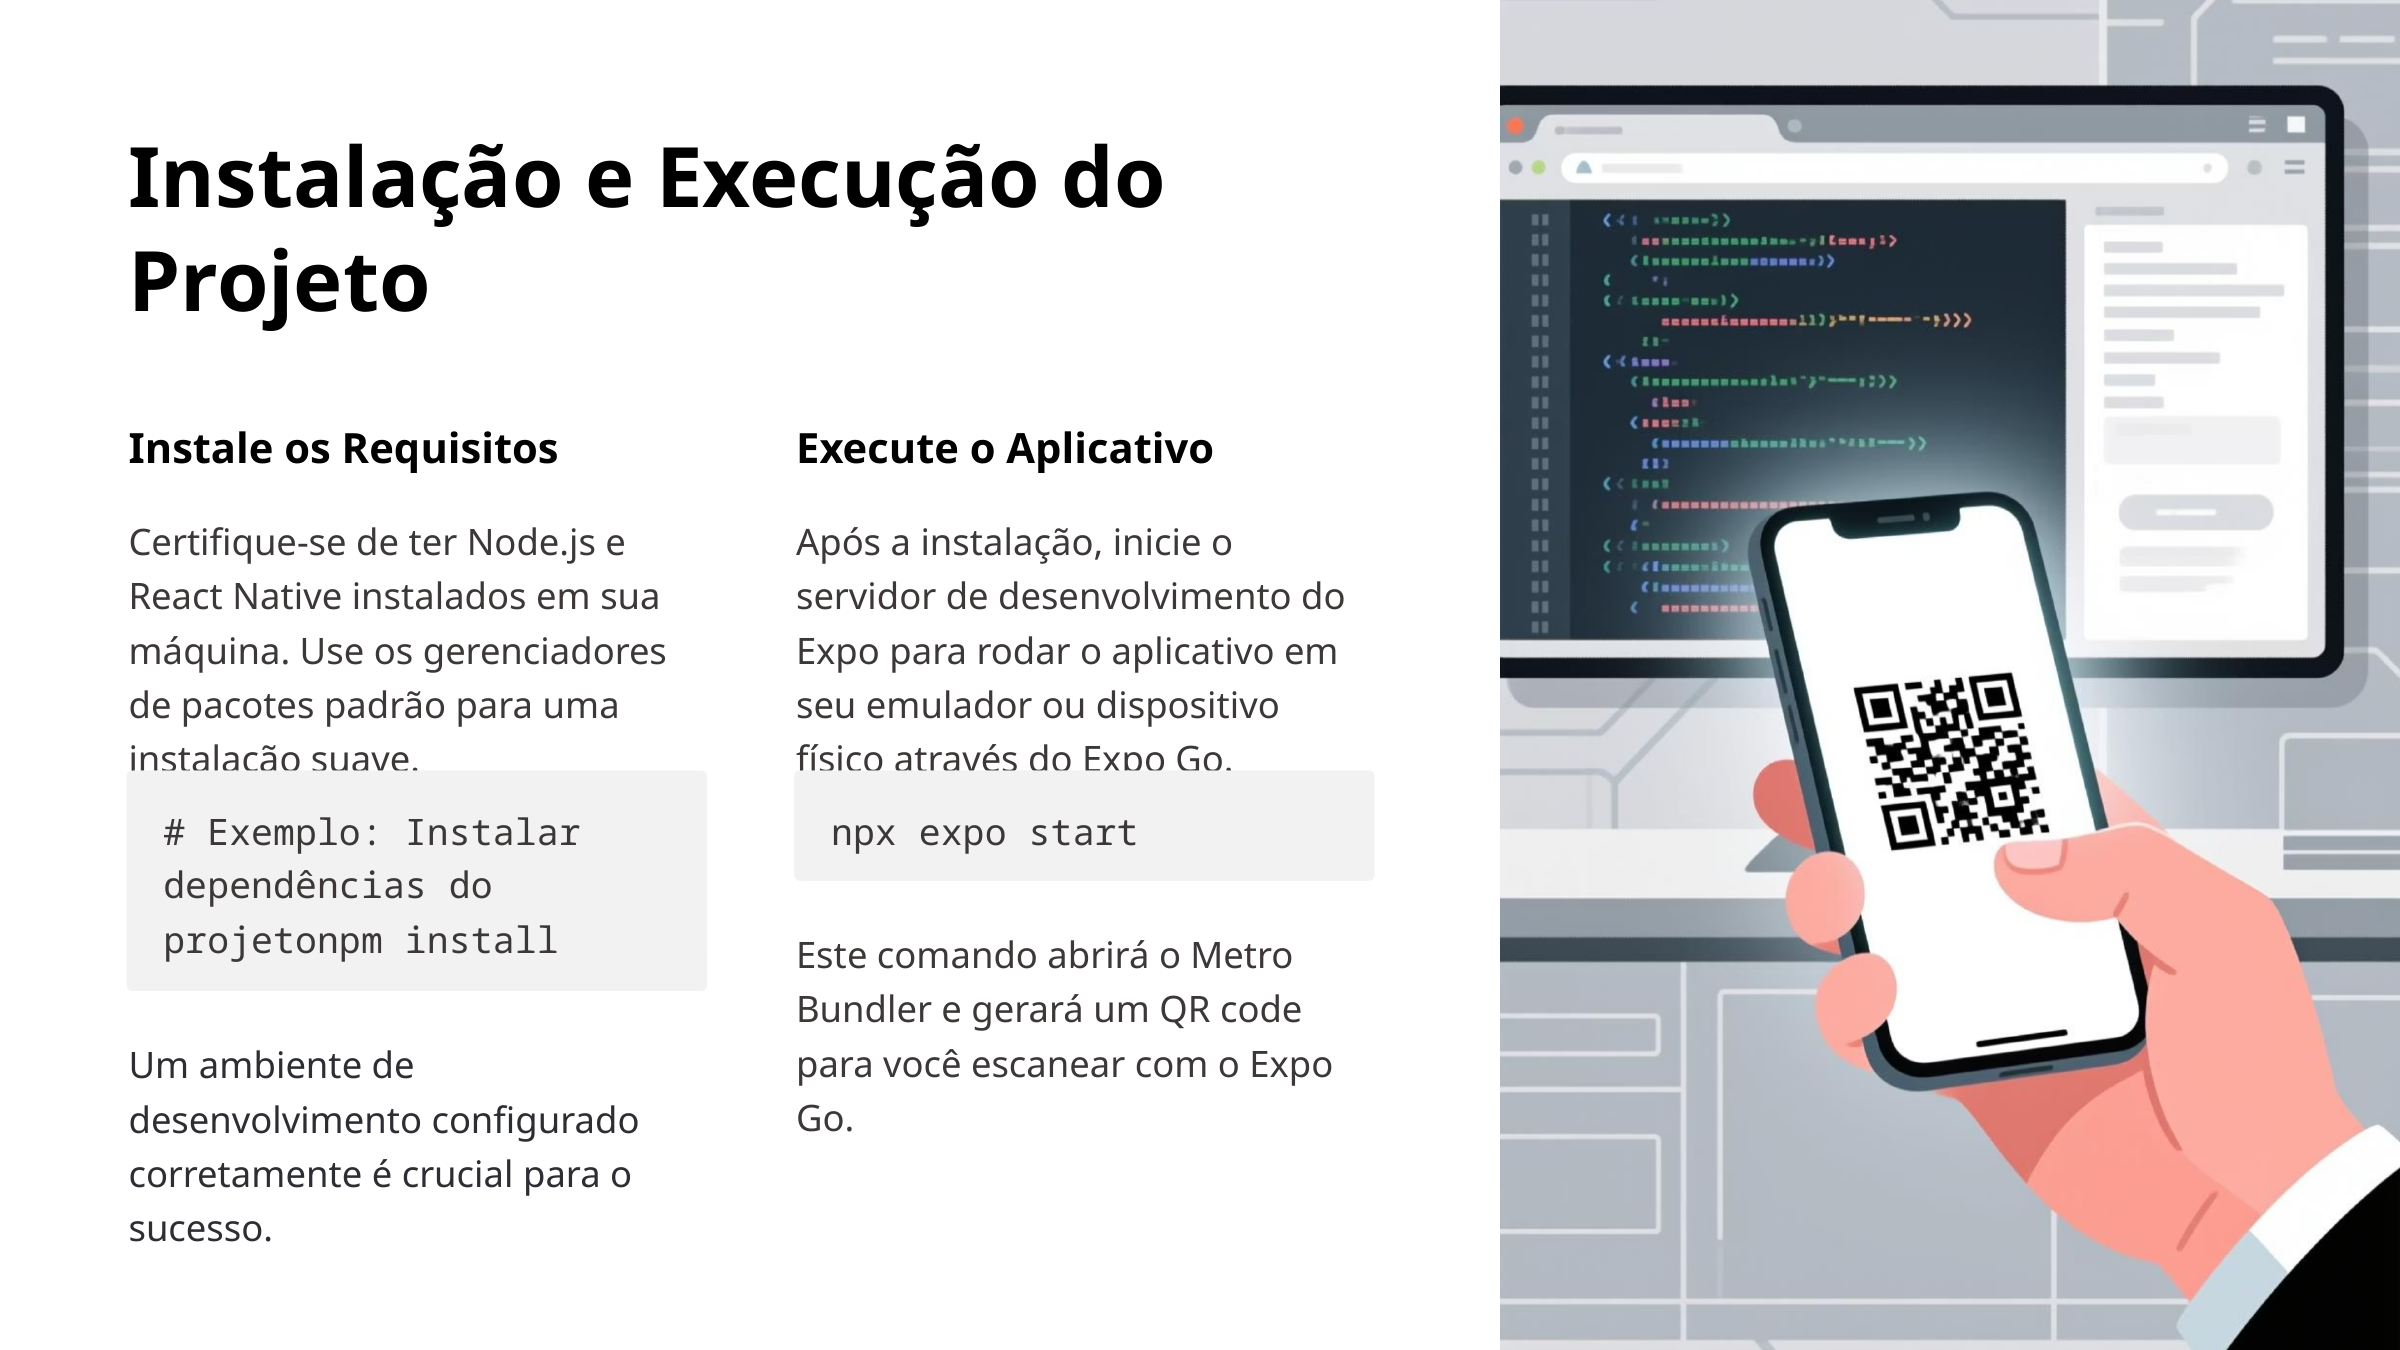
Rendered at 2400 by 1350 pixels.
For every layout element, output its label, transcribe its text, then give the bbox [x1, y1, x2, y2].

text_box npx expo start [830, 798, 1338, 854]
text_box Um ambiente de desenvolvimento configurado corretamente é crucial para o sucesso. [128, 1032, 706, 1198]
text_box Este comando abrirá o Metro Bundler e gerará um QR code para você escanear com o Expo Go. [796, 921, 1373, 1088]
text_box Certifique-se de ter Node.js e React Native instalados em sua máquina. Use os gerenciadores de pacotes padrão para uma instalação suave. [128, 508, 706, 730]
text_box [126, 770, 708, 991]
text_box Execute o Aplicativo [796, 420, 1241, 473]
text_box Após a instalação, inicie o servidor de desenvolvimento do Expo para rodar o aplicativo em seu emulador ou dispositivo físico através do Expo Go. [796, 508, 1373, 730]
text_box # Exemplo: Instalar dependências do projetonpm install [163, 798, 671, 964]
picture [1499, 0, 2400, 1350]
text_box Instalação e Execução do Projeto [128, 119, 1372, 329]
text_box [794, 770, 1375, 881]
text_box Instale os Requisitos [128, 420, 577, 473]
